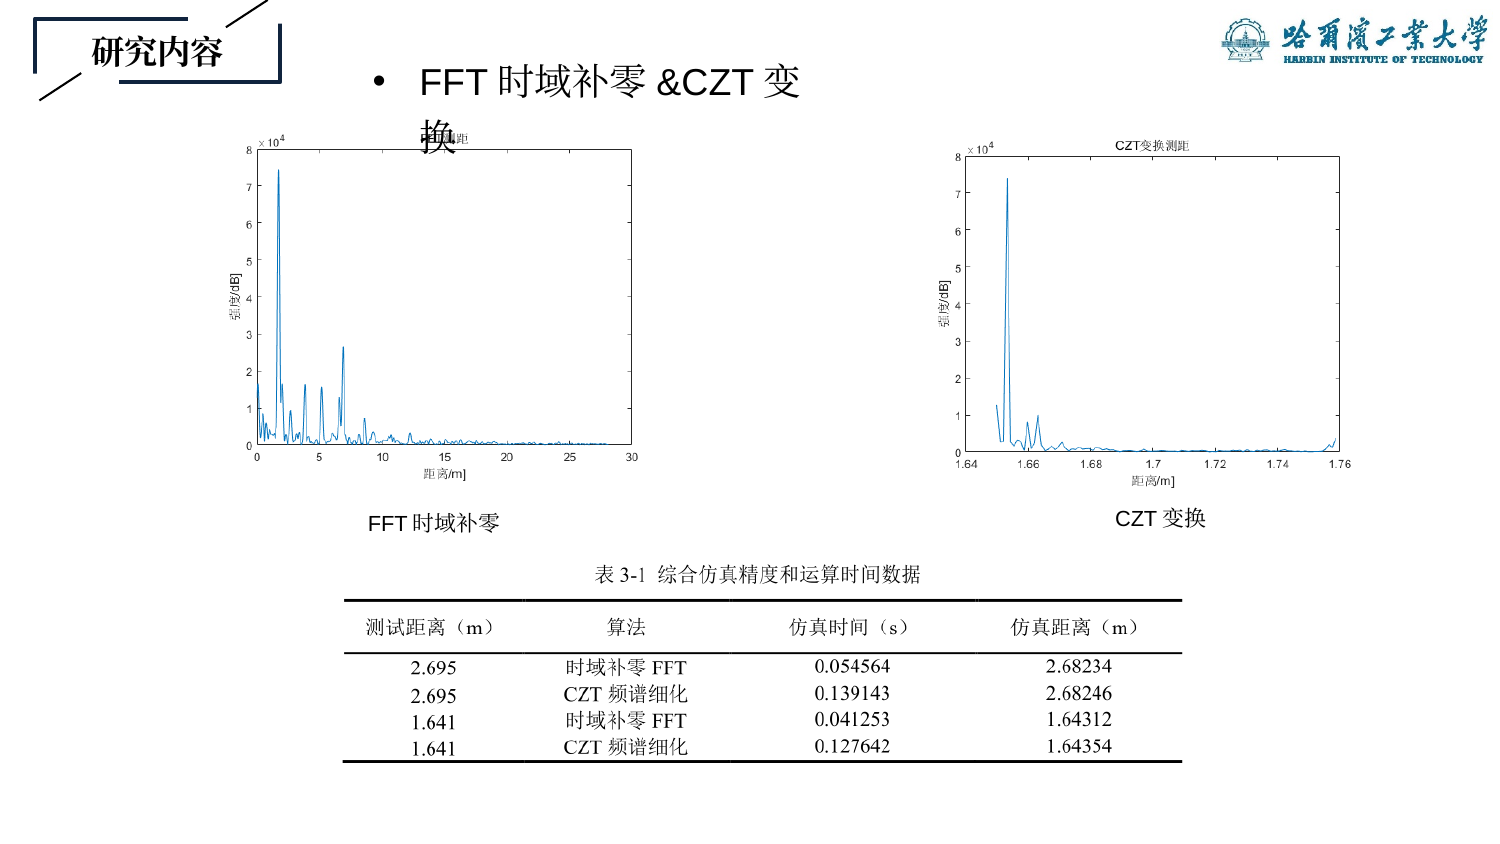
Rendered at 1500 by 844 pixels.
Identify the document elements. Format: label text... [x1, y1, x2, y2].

text_box CZT变换 [1100, 499, 1264, 539]
text_box FFT时域补零&CZT变换 [357, 39, 846, 167]
picture [310, 557, 1216, 778]
picture [194, 122, 677, 484]
picture [1219, 9, 1493, 71]
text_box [0, 0, 324, 101]
text_box FFT时域补零 [353, 501, 517, 543]
picture [903, 129, 1386, 491]
